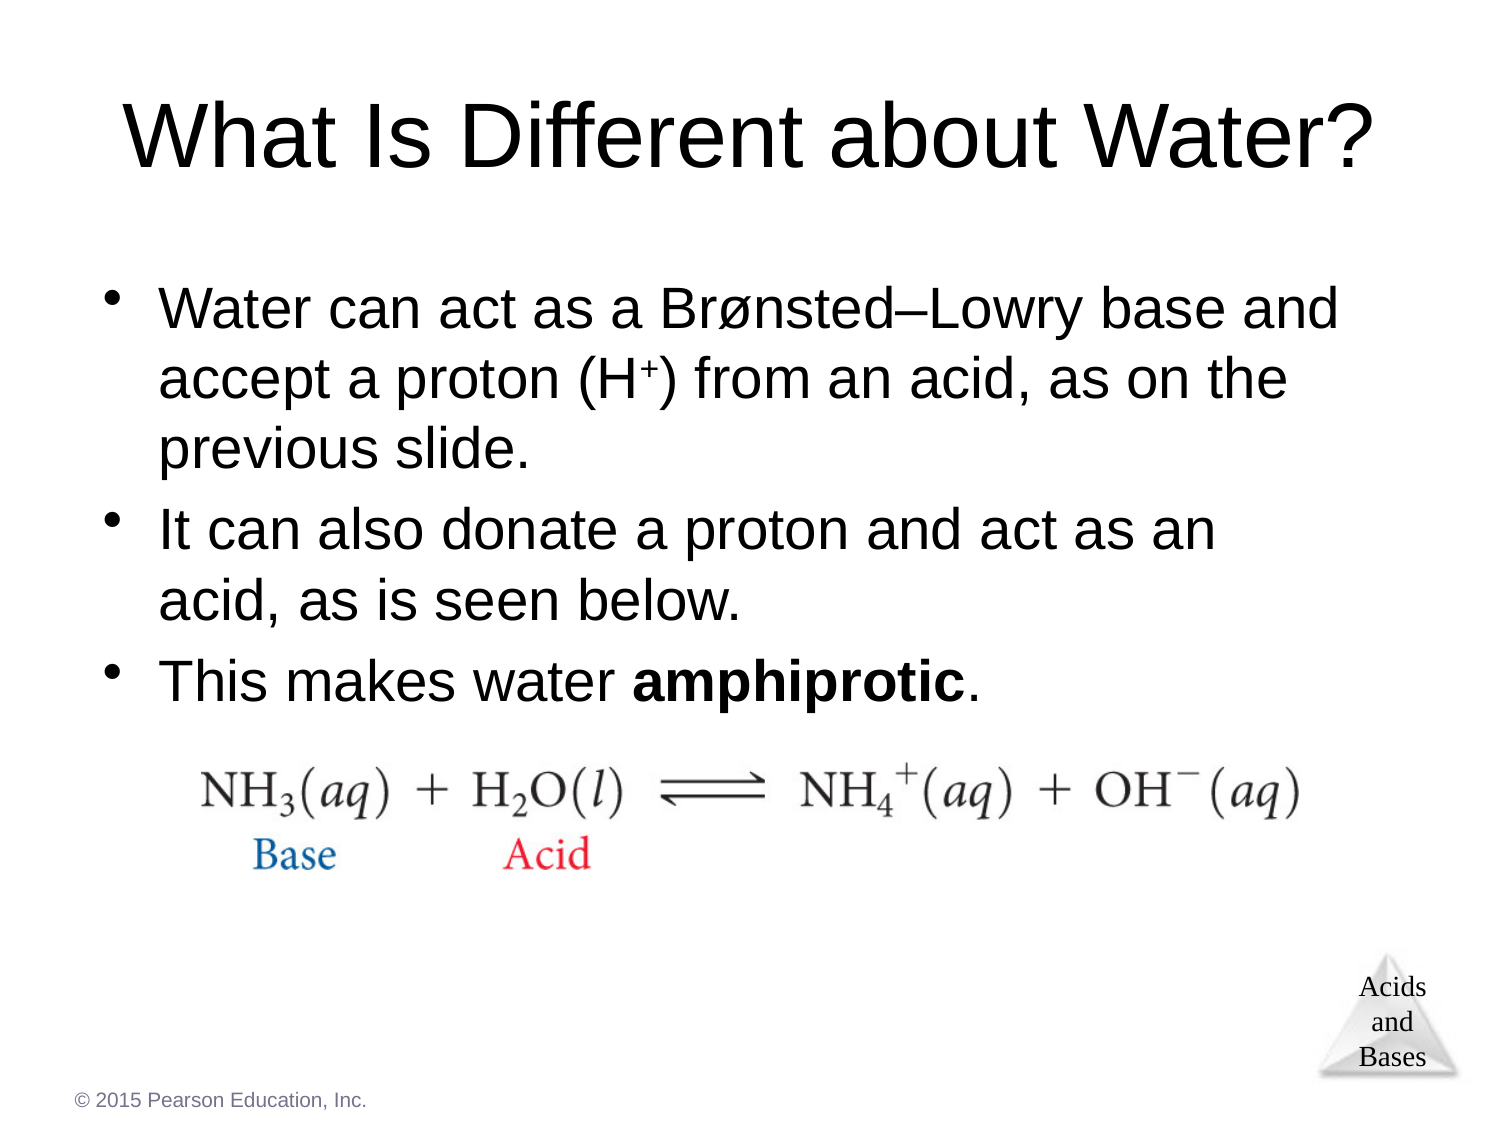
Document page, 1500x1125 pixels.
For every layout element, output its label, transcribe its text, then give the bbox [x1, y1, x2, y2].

title What Is Different about Water? [0, 37, 1500, 226]
picture [1275, 899, 1500, 1125]
picture [200, 762, 1299, 871]
list Water can act as a Brønsted–Lowry base and accept a proton (H+) from an acid, as on the previous slide. It can also donate a proton and act as an acid, as is seen below. This makes water amphiprotic. [87, 262, 1363, 751]
